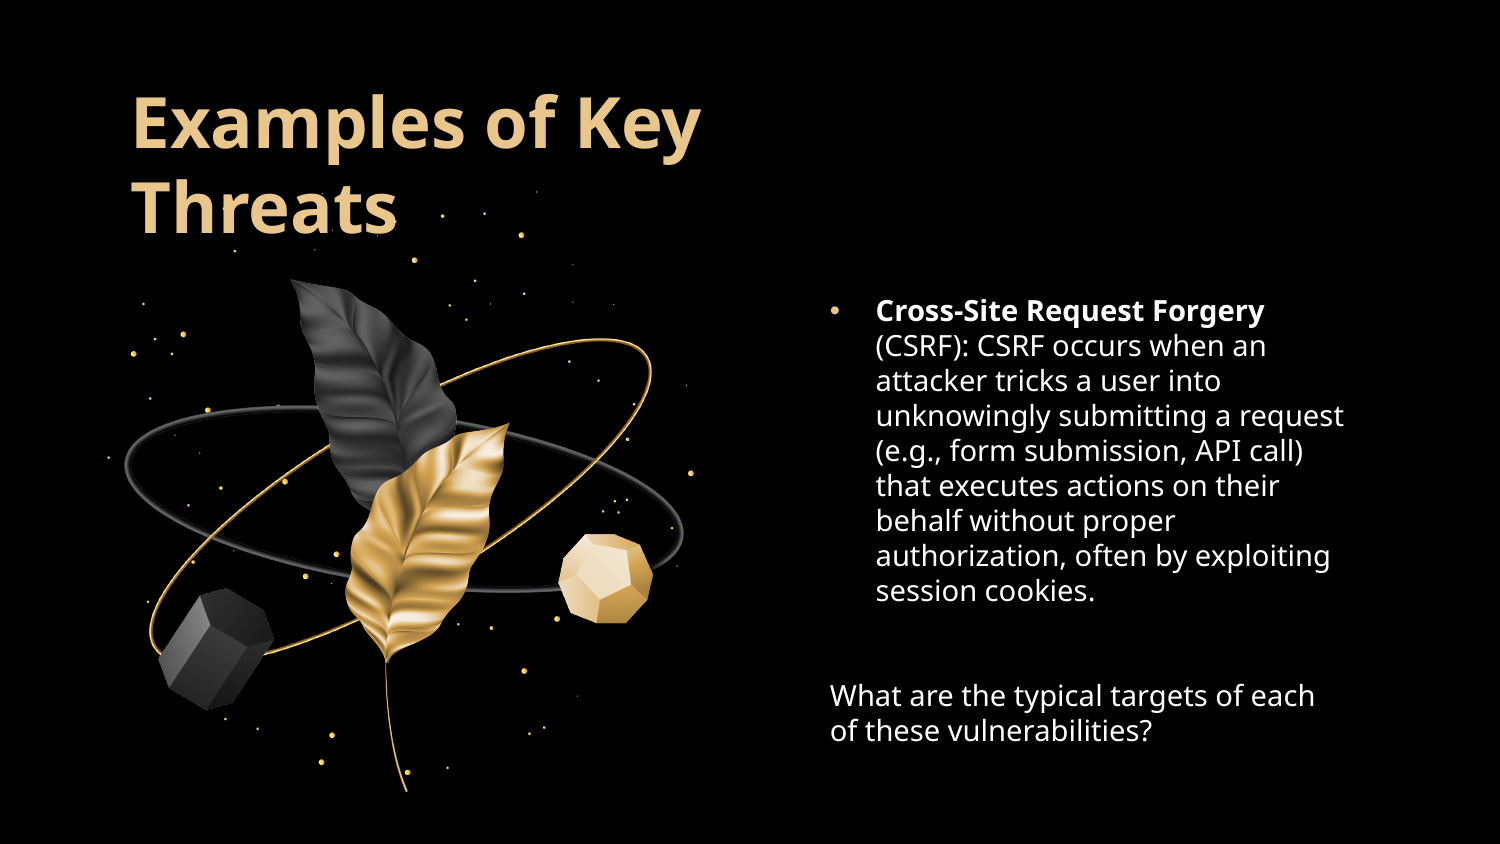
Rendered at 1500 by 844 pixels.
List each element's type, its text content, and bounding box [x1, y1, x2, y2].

picture [102, 191, 698, 793]
title Examples of Key Threats [115, 78, 990, 165]
list Cross-Site Request Forgery (CSRF): CSRF occurs when an attacker tricks a user into unknowingly submitting a request (e.g., form submission, API call) that executes actions on their behalf without proper authorization, often by exploiting session cookies. What are the typical targets of each of these vulnerabilities? [785, 277, 1360, 725]
